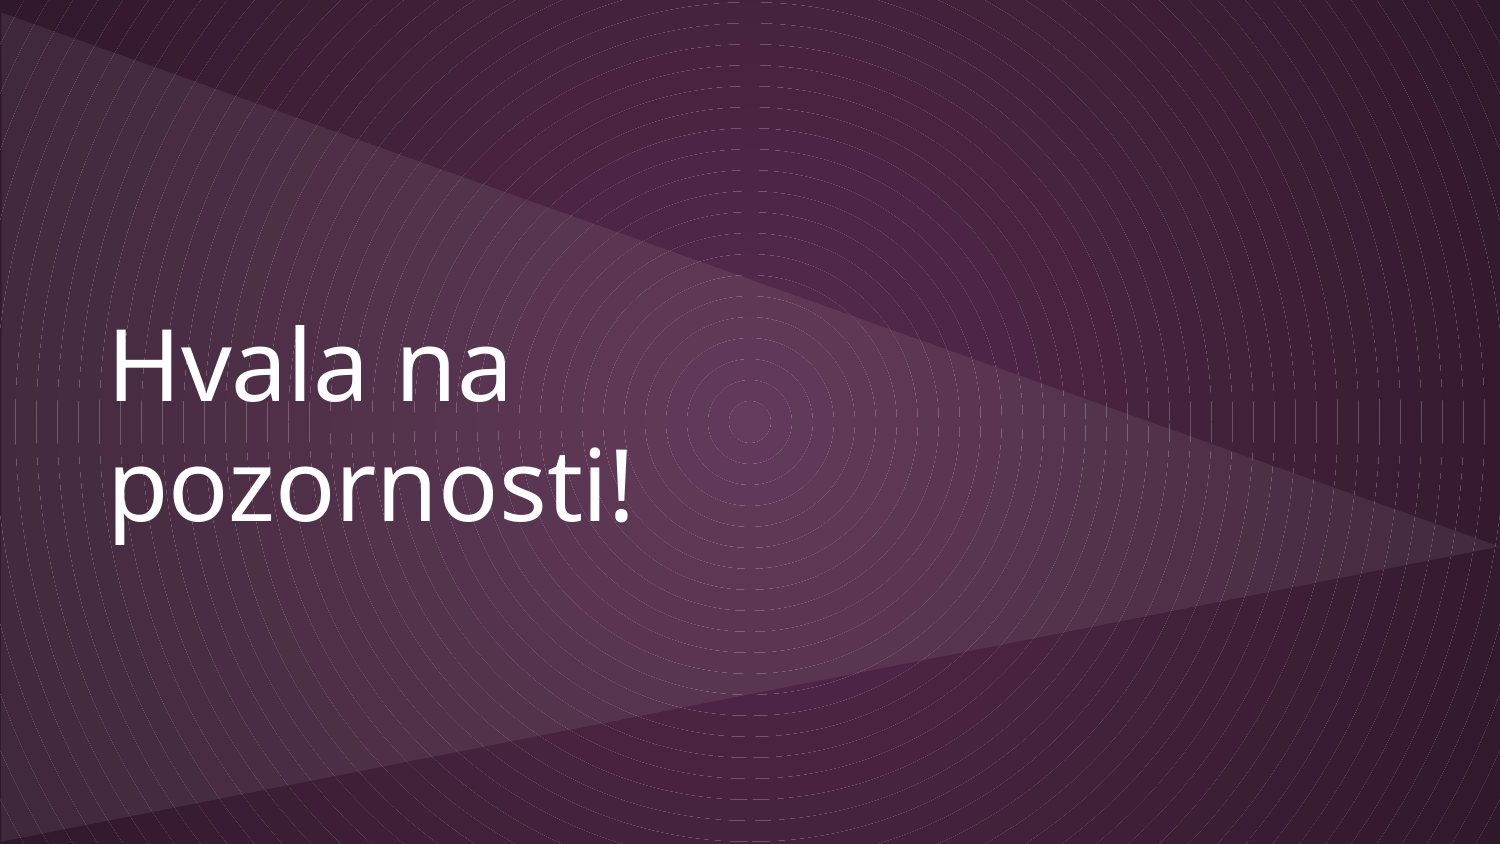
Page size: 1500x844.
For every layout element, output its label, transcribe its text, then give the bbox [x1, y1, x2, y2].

text_box Hvala na pozornosti! [92, 323, 1024, 520]
